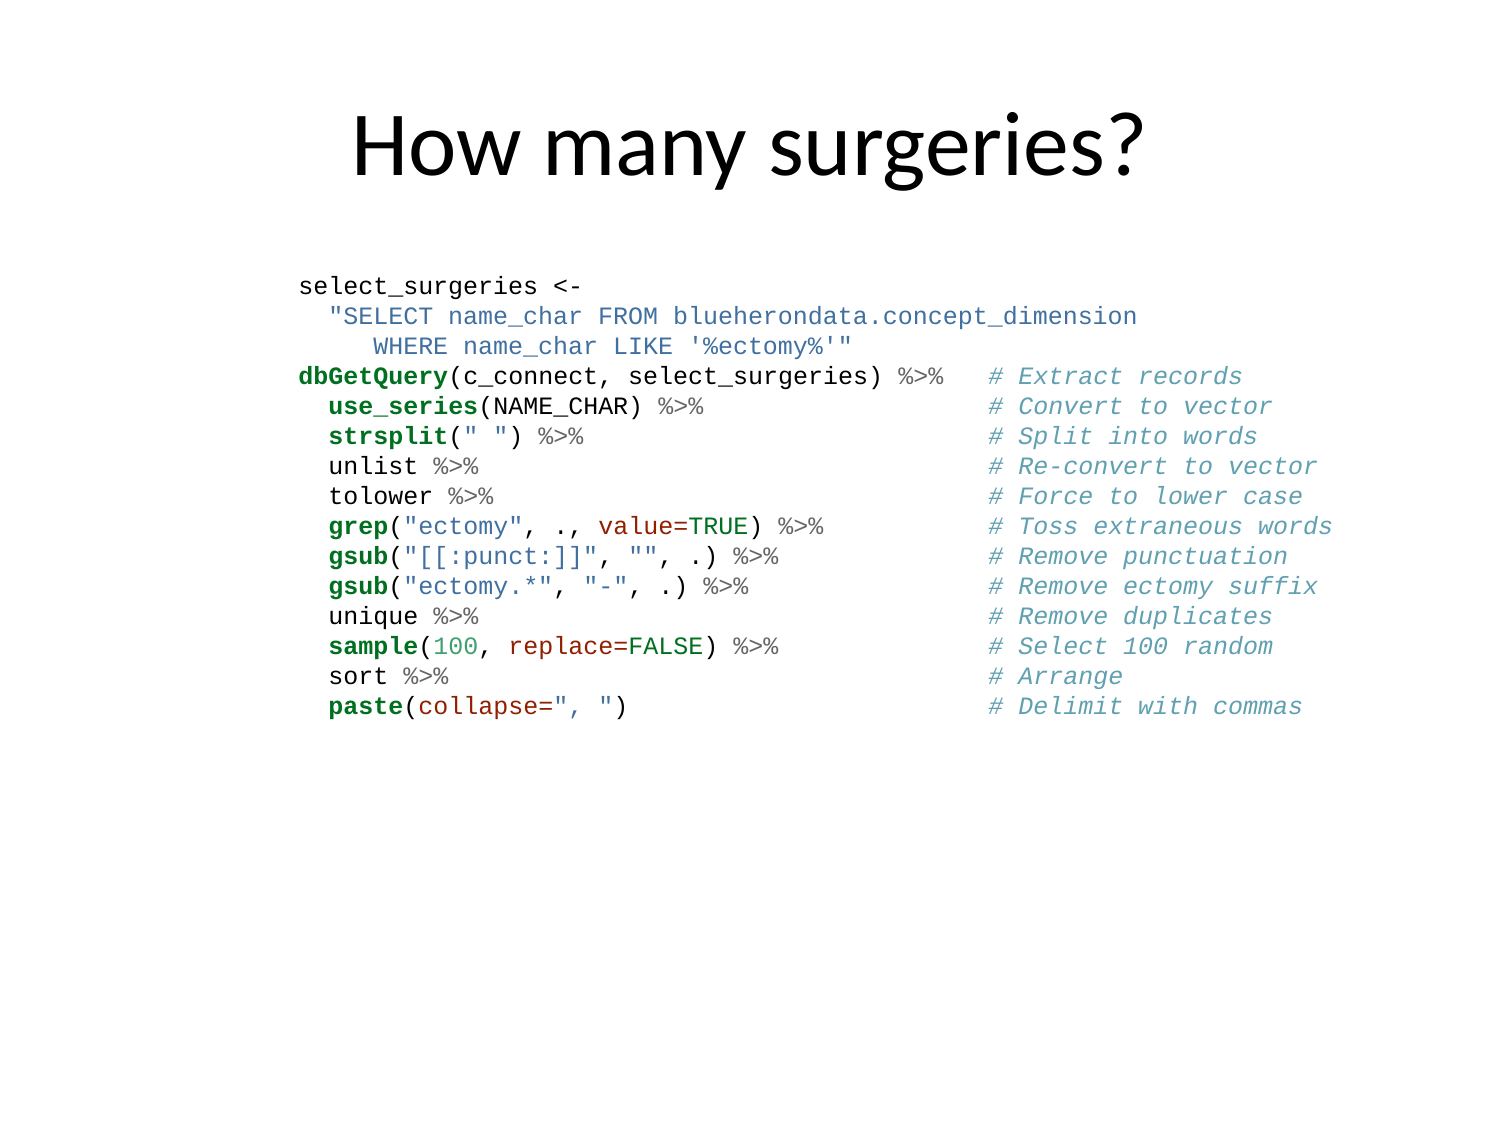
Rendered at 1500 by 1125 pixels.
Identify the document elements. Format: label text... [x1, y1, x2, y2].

title How many surgeries? [75, 45, 1425, 233]
list select_surgeries <- "SELECT name_char FROM blueherondata.concept_dimension WHERE name_char LIKE '%ectomy%'" dbGetQuery(c_connect, select_surgeries) %>% # Extract records use_series(NAME_CHAR) %>% # Convert to vector strsplit(" ") %>% # Split into words unlist %>% # Re-convert to vector tolower %>% # Force to lower case grep("ectomy", ., value=TRUE) %>% # Toss extraneous words gsub("[[:punct:]]", "", .) %>% # Remove punctuation gsub("ectomy.*", "-", .) %>% # Remove ectomy suffix unique %>% # Remove duplicates sample(100, replace=FALSE) %>% # Select 100 random sort %>% # Arrange paste(collapse=", ") # Delimit with commas [75, 262, 1425, 1005]
